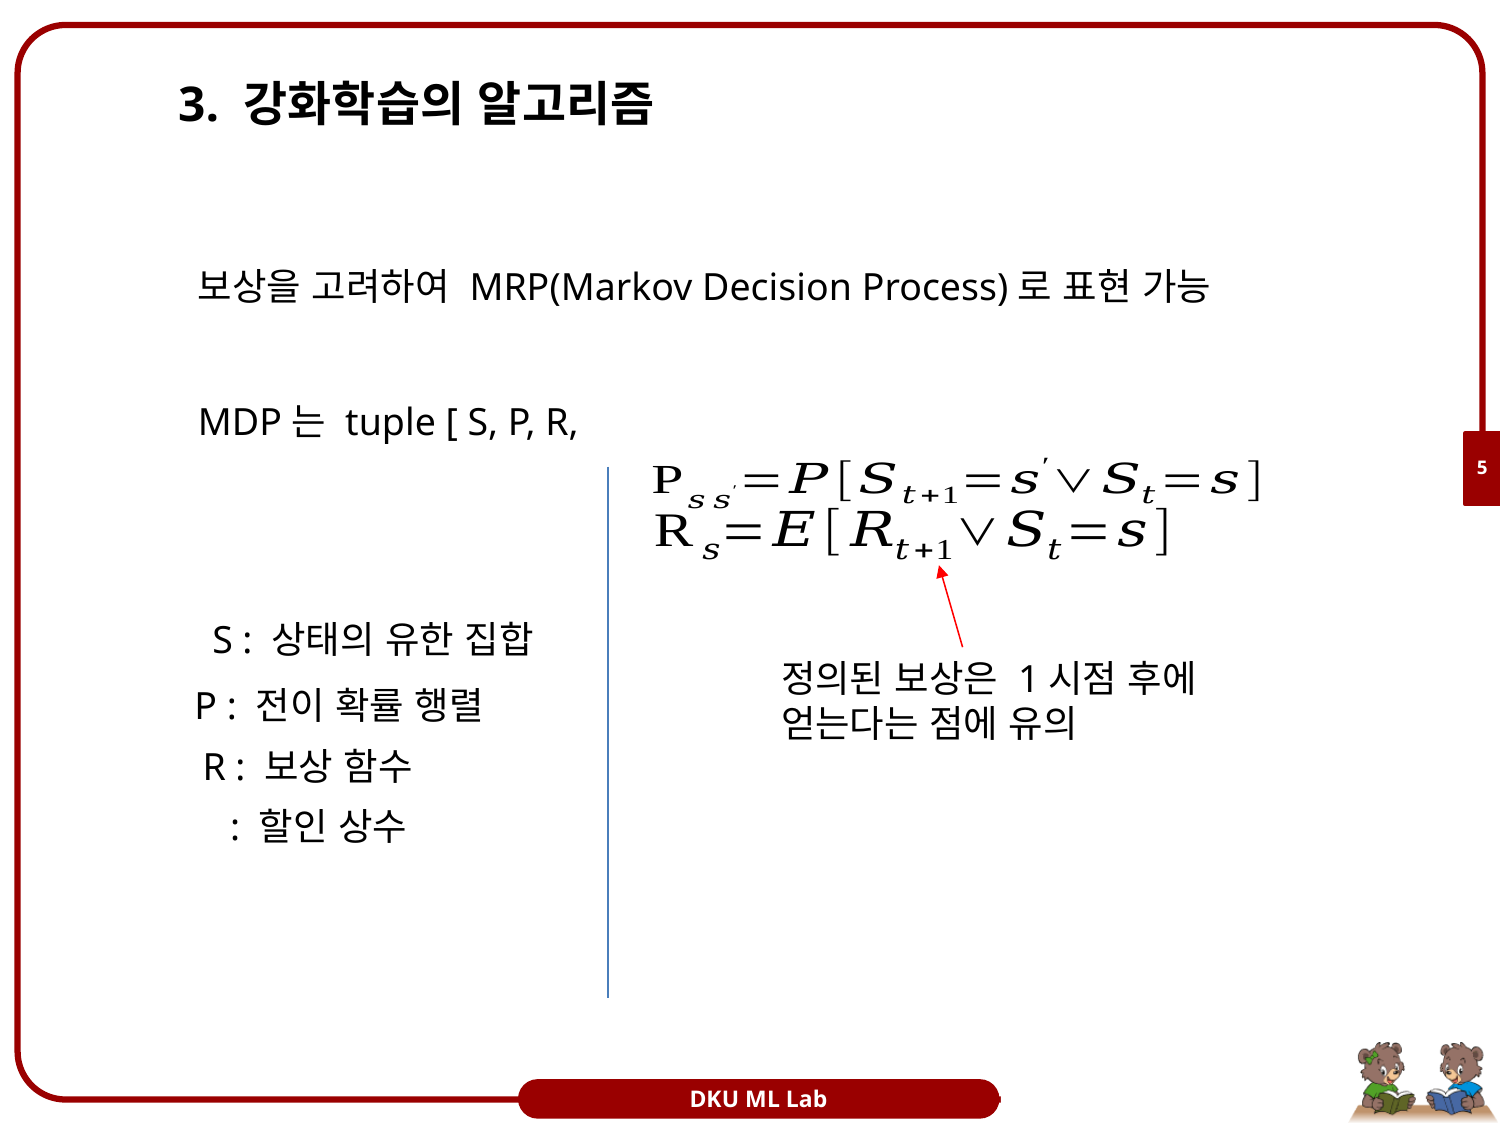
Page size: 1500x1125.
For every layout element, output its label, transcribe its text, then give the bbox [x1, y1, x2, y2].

picture [1347, 1042, 1500, 1125]
text_box R : 보상 함수 [187, 735, 428, 796]
text_box P : 전이 확률 행렬 [179, 675, 536, 735]
text_box S : 상태의 유한 집합 [197, 608, 549, 669]
footer DKU ML Lab [521, 1076, 997, 1125]
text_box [938, 564, 963, 648]
text_box 정의된 보상은 1시점 후에 얻는다는 점에 유의 [766, 647, 1213, 752]
title 3. 강화학습의 알고리즘 [163, 50, 750, 154]
slide_number 5 [1461, 431, 1500, 505]
